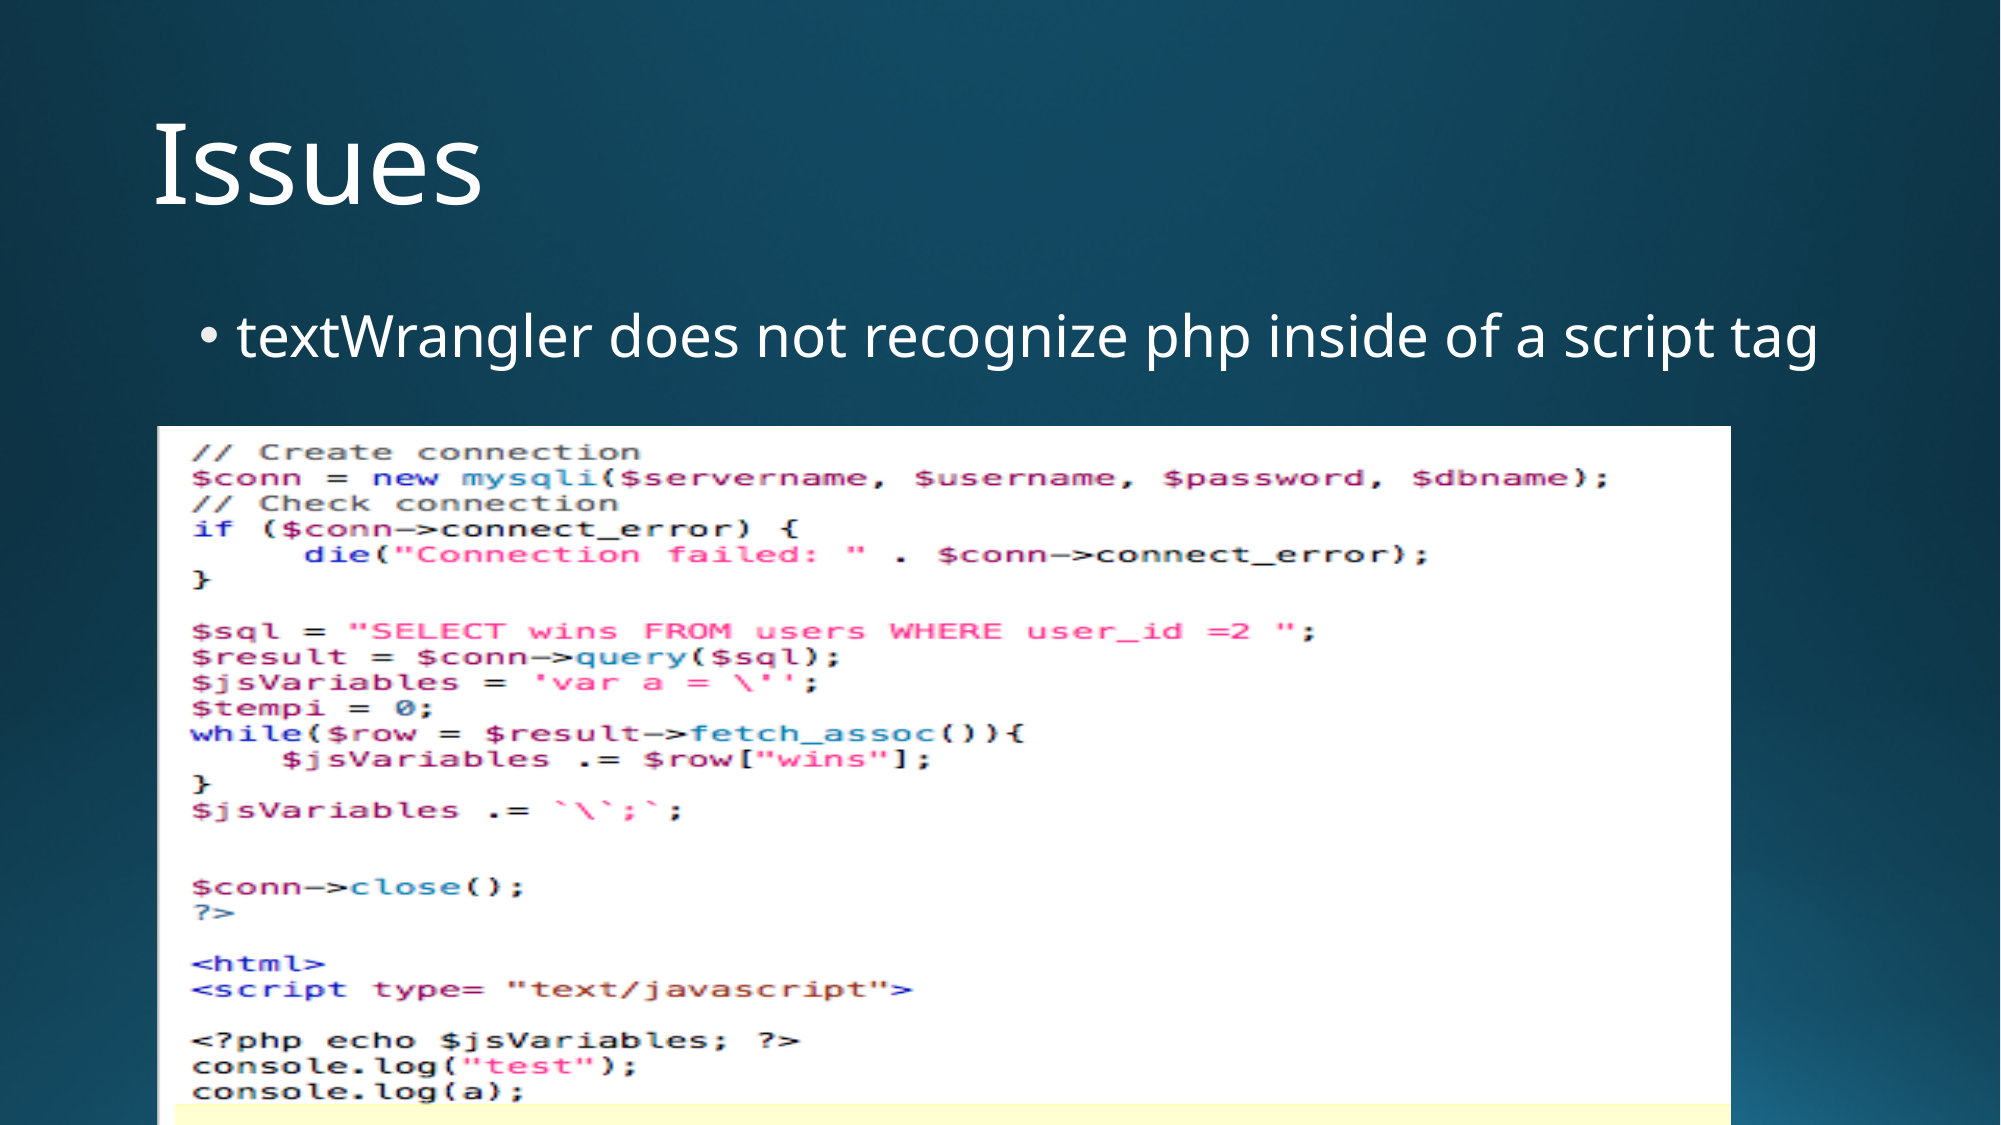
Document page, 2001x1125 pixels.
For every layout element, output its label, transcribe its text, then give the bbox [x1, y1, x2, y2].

list textWrangler does not recognize php inside of a script tag [183, 299, 1863, 1014]
title Issues [137, 59, 1863, 278]
picture [0, 0, 2001, 1125]
